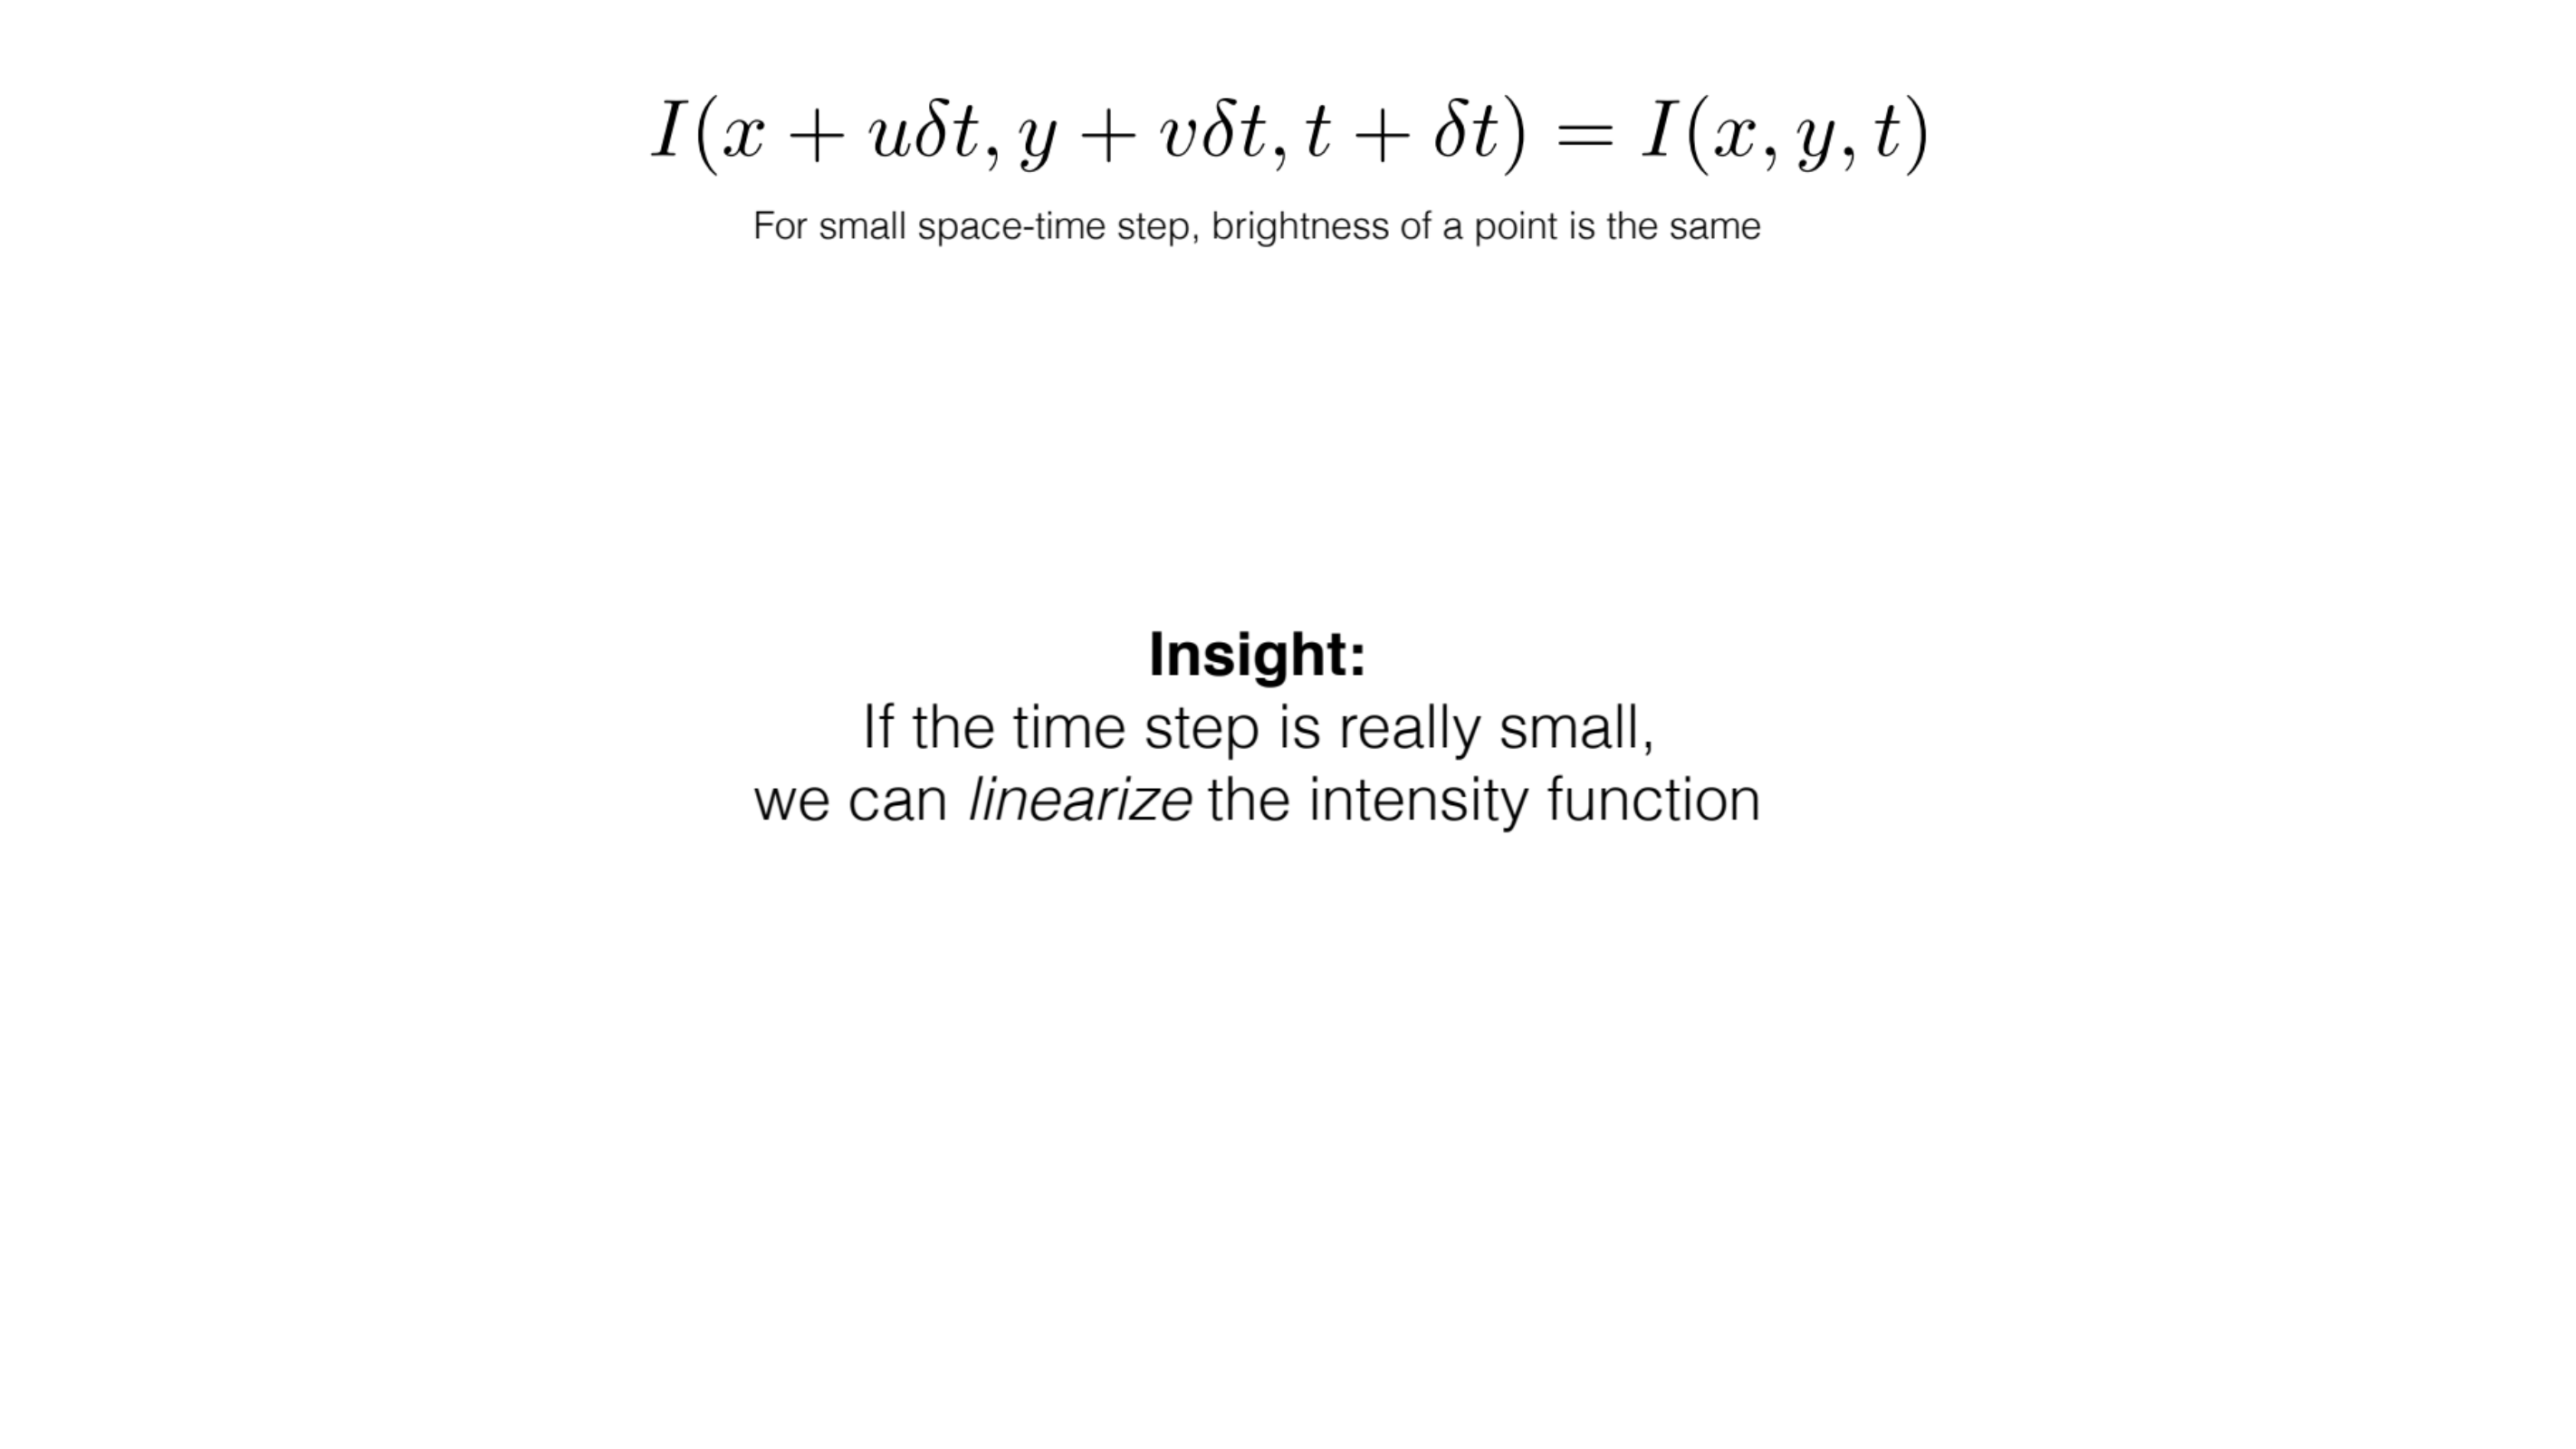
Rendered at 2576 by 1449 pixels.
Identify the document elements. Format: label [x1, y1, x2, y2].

picture [321, 0, 2254, 1449]
